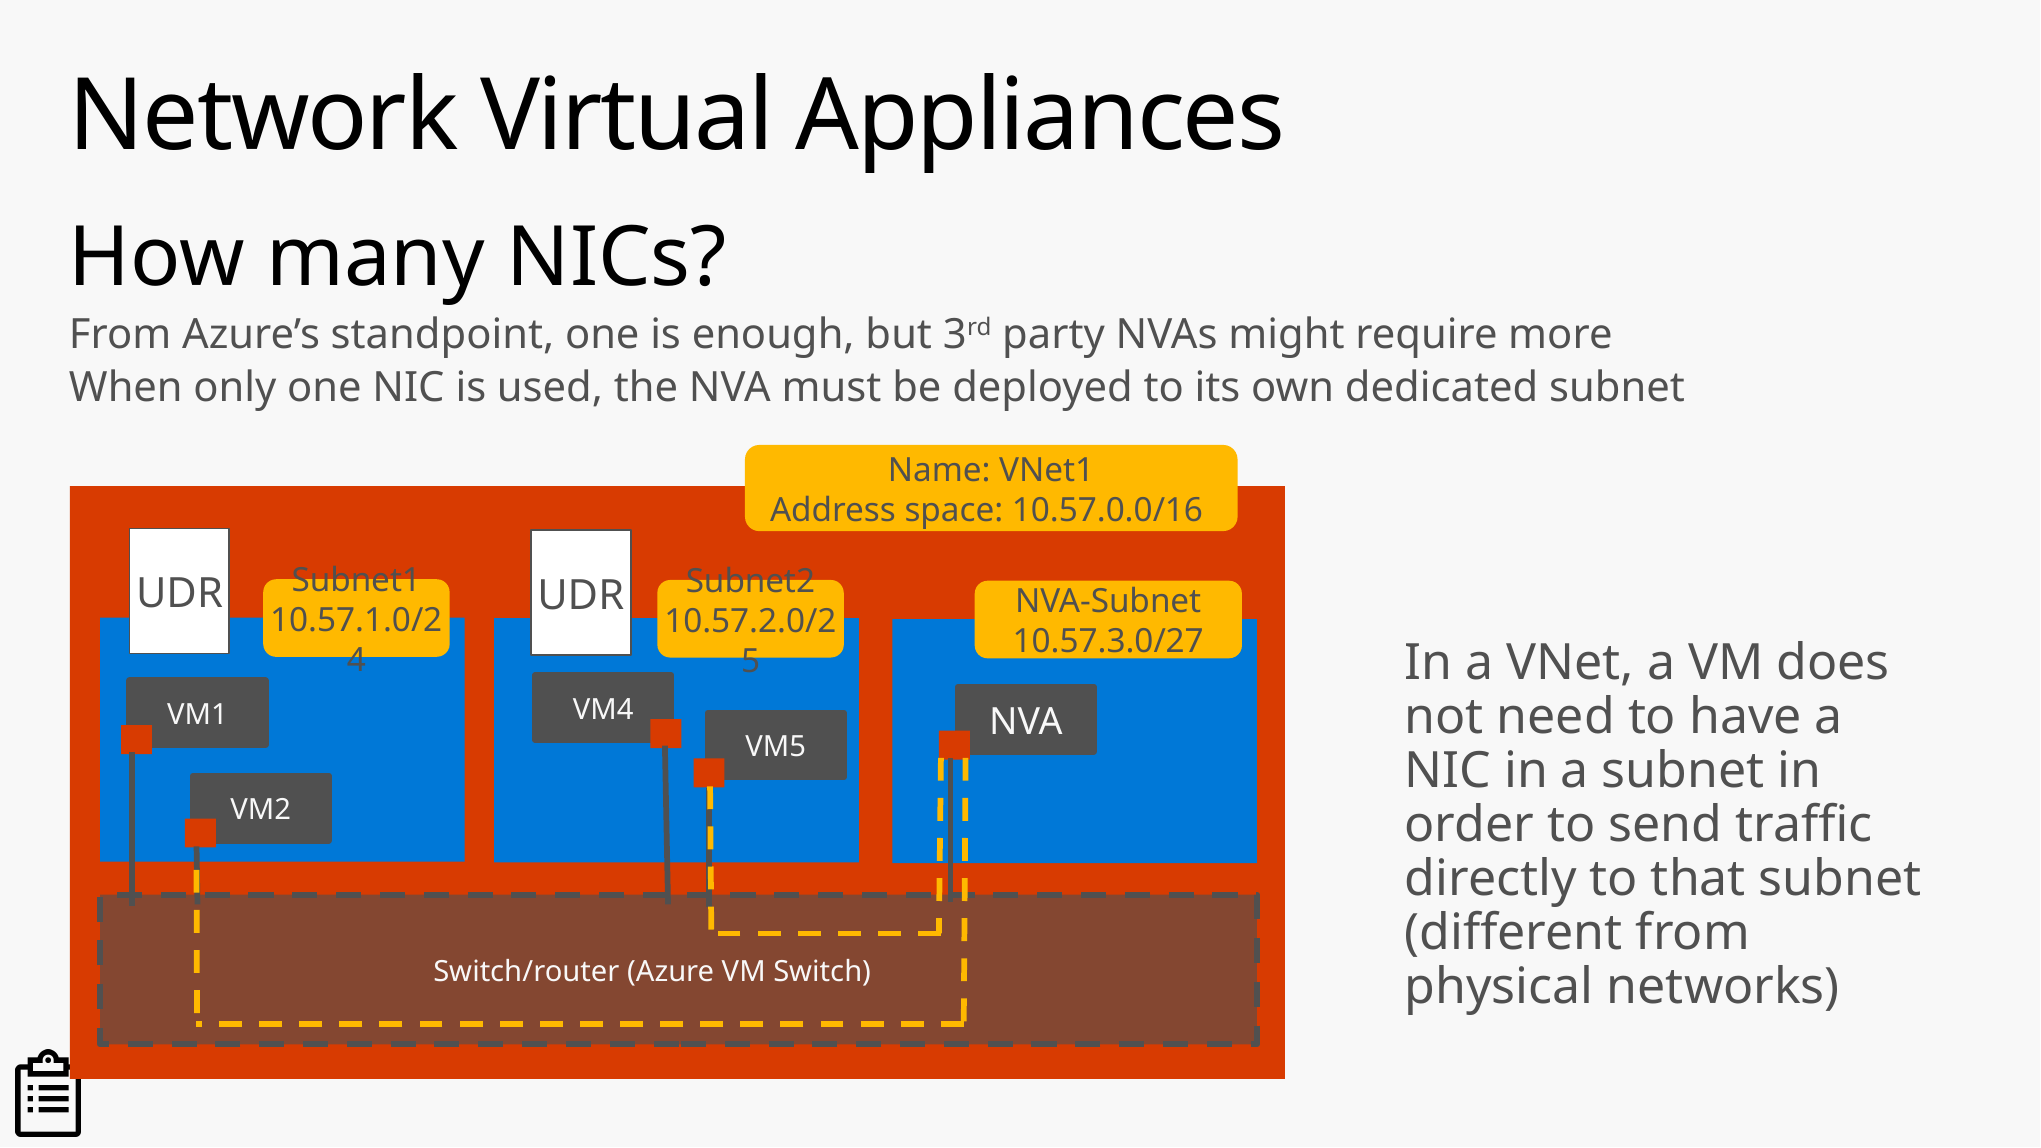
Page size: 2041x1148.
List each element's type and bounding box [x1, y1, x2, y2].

list [45, 198, 1996, 432]
picture [4, 1049, 92, 1137]
text_box [69, 444, 1286, 1080]
title [45, 48, 1996, 198]
text_box [1374, 612, 1962, 1039]
